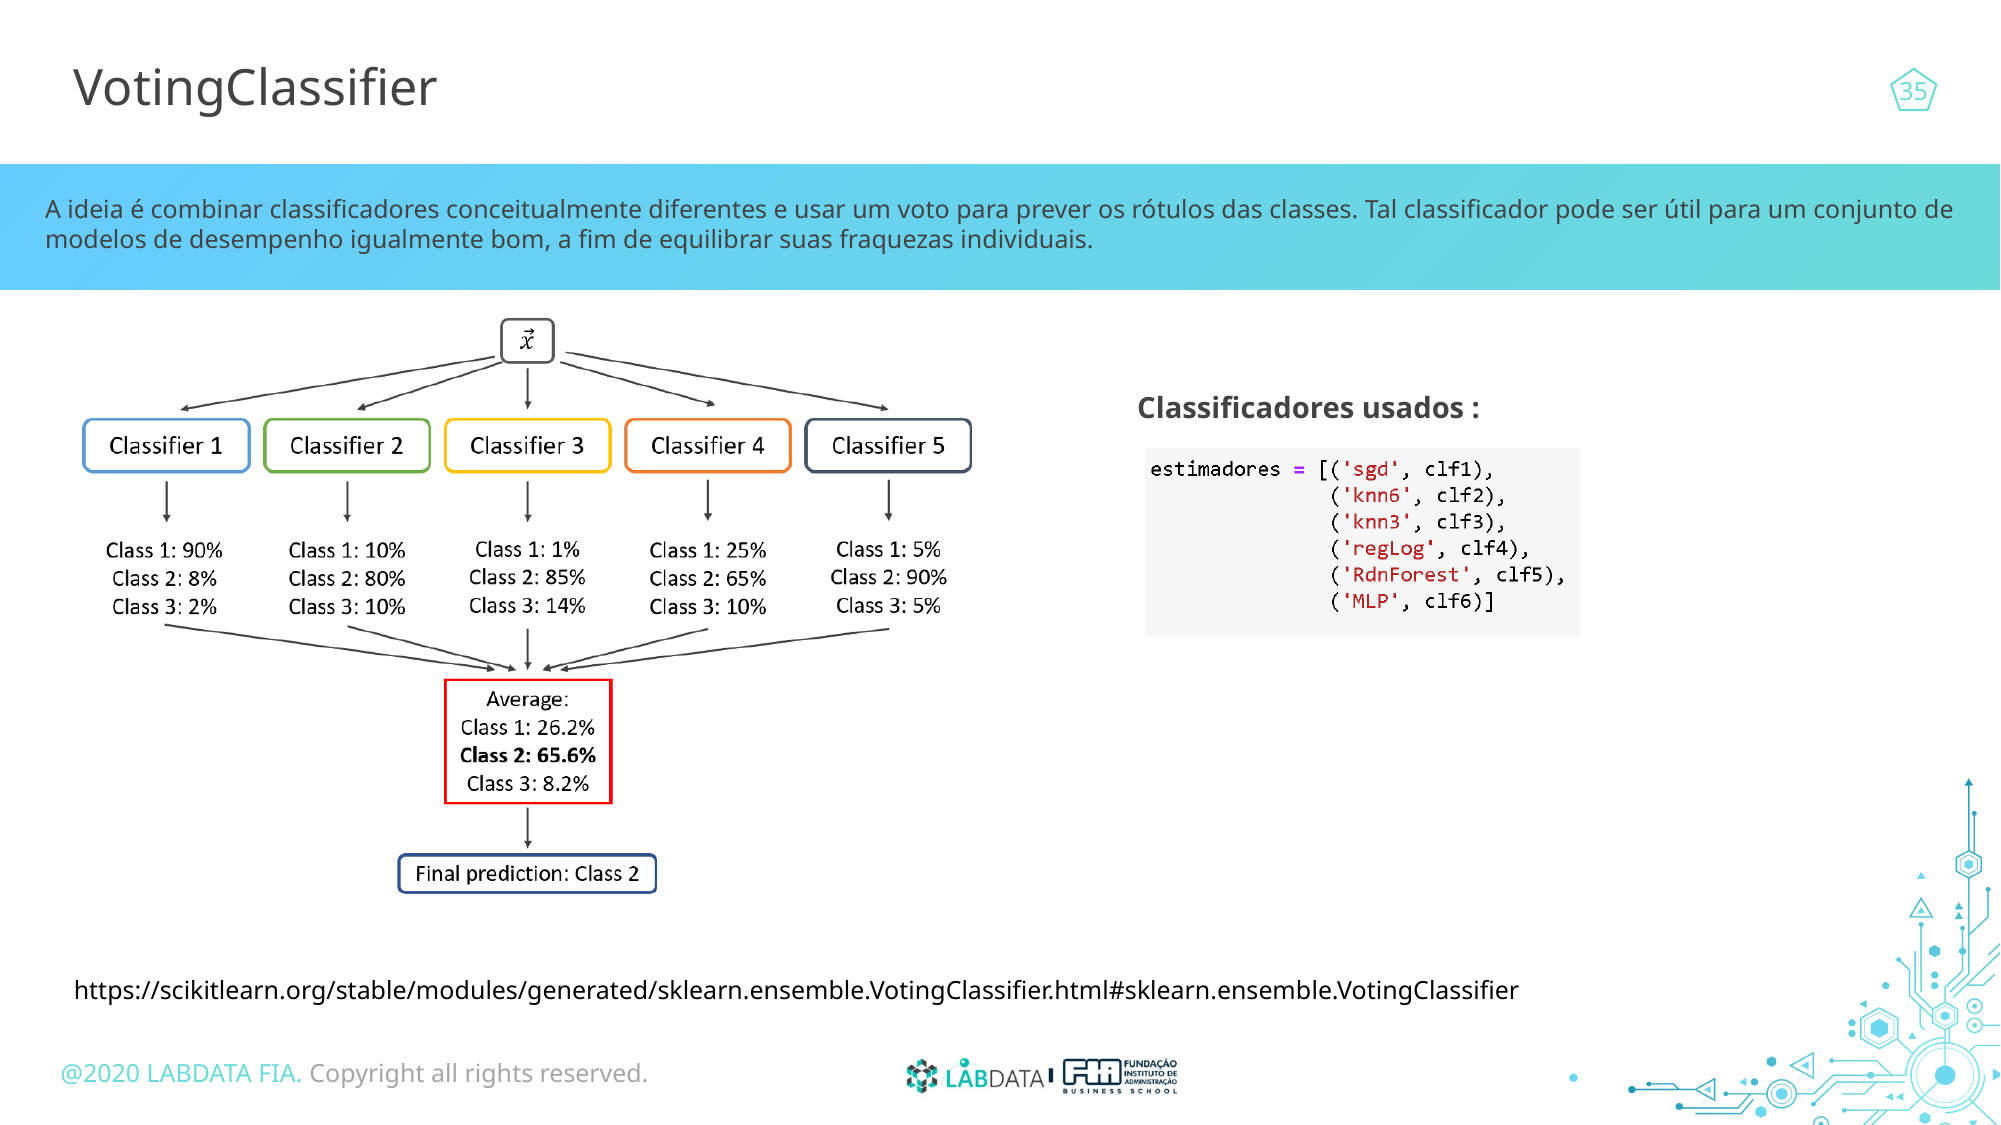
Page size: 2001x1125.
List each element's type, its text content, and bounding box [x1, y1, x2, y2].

picture [902, 1046, 1183, 1101]
picture [82, 312, 972, 901]
text_box https://scikitlearn.org/stable/modules/generated/sklearn.ensemble.VotingClassifier.html#sklearn.ensemble.VotingClassifier [58, 967, 1569, 1012]
slide_number @2020 LABDATA FIA. Copyright all rights reserved. [45, 1042, 721, 1103]
text_box 35 [1873, 62, 1943, 123]
text_box [1890, 67, 1938, 112]
text_box Classificadores usados : [1122, 381, 1782, 467]
picture [1145, 448, 1580, 638]
picture [1569, 778, 2000, 1125]
text_box VotingClassifier [58, 27, 1146, 145]
text_box [0, 163, 2000, 290]
text_box A ideia é combinar classificadores conceitualmente diferentes e usar um voto para prever os rótulos das classes. Tal classificador pode ser útil para um conjunto de modelos de desempenho igualmente bom, a fim de equilibrar suas fraquezas individuais. [30, 186, 2000, 262]
